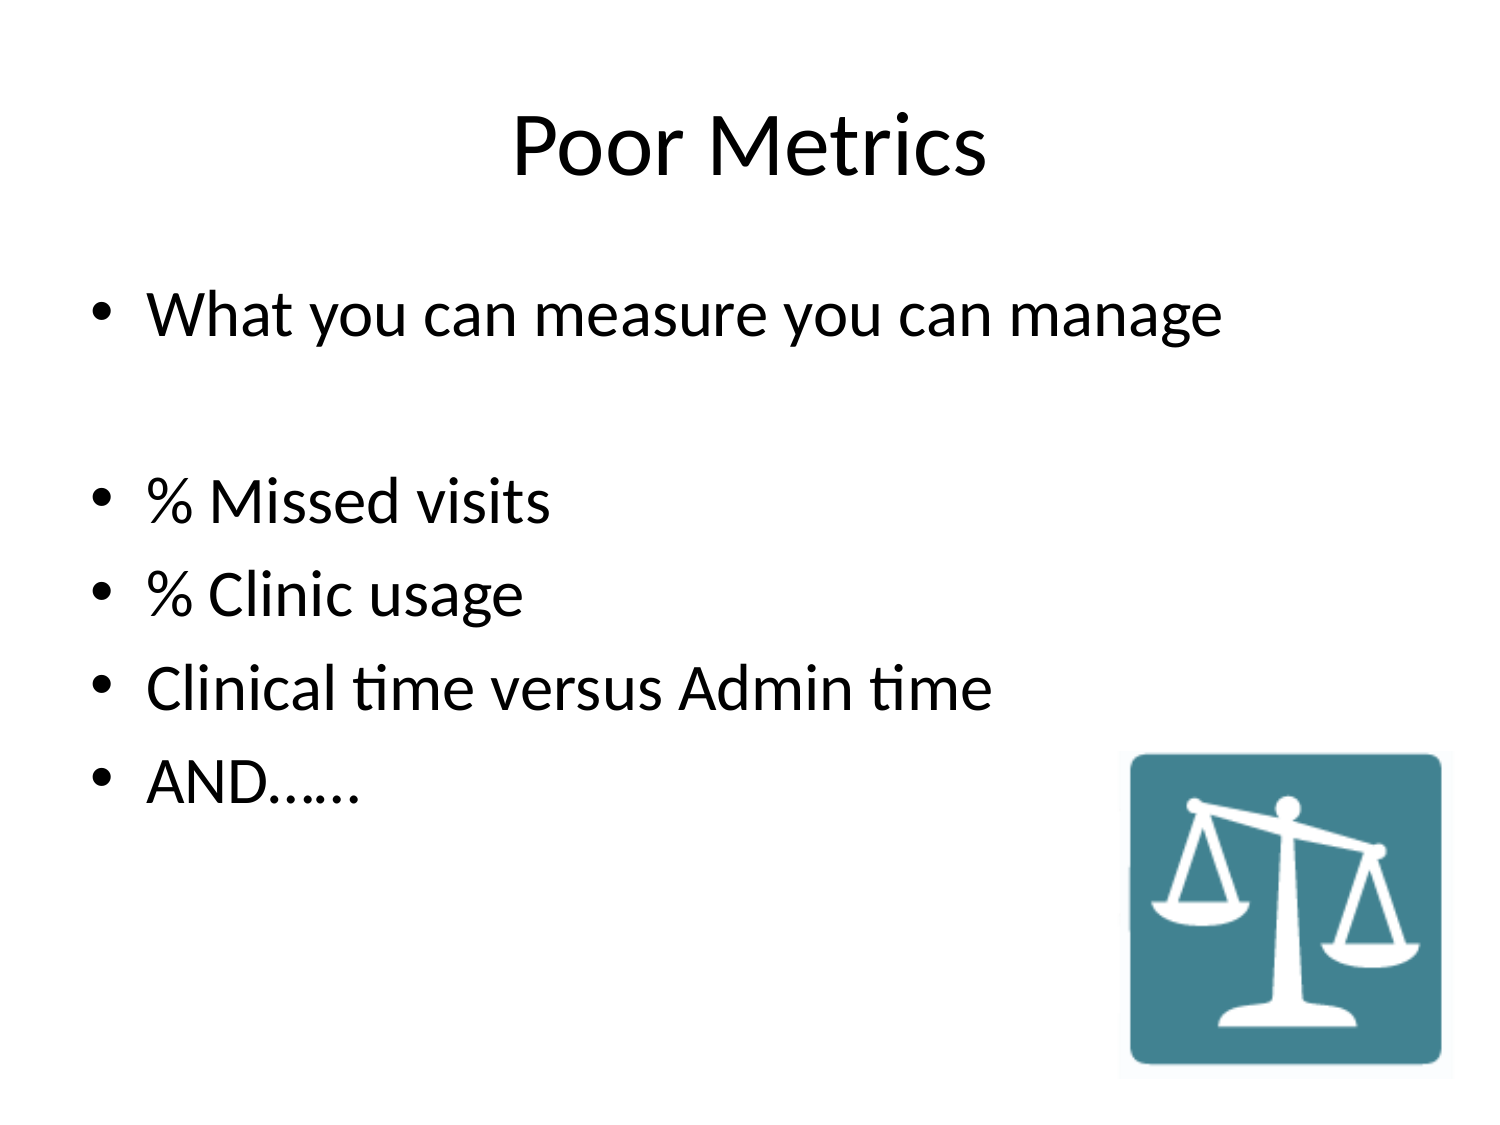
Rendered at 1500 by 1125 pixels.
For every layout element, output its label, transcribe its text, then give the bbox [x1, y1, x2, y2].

picture [1109, 751, 1467, 1080]
title Poor Metrics [75, 45, 1425, 233]
list What you can measure you can manage % Missed visits % Clinic usage Clinical time versus Admin time AND…… [75, 262, 1425, 1005]
